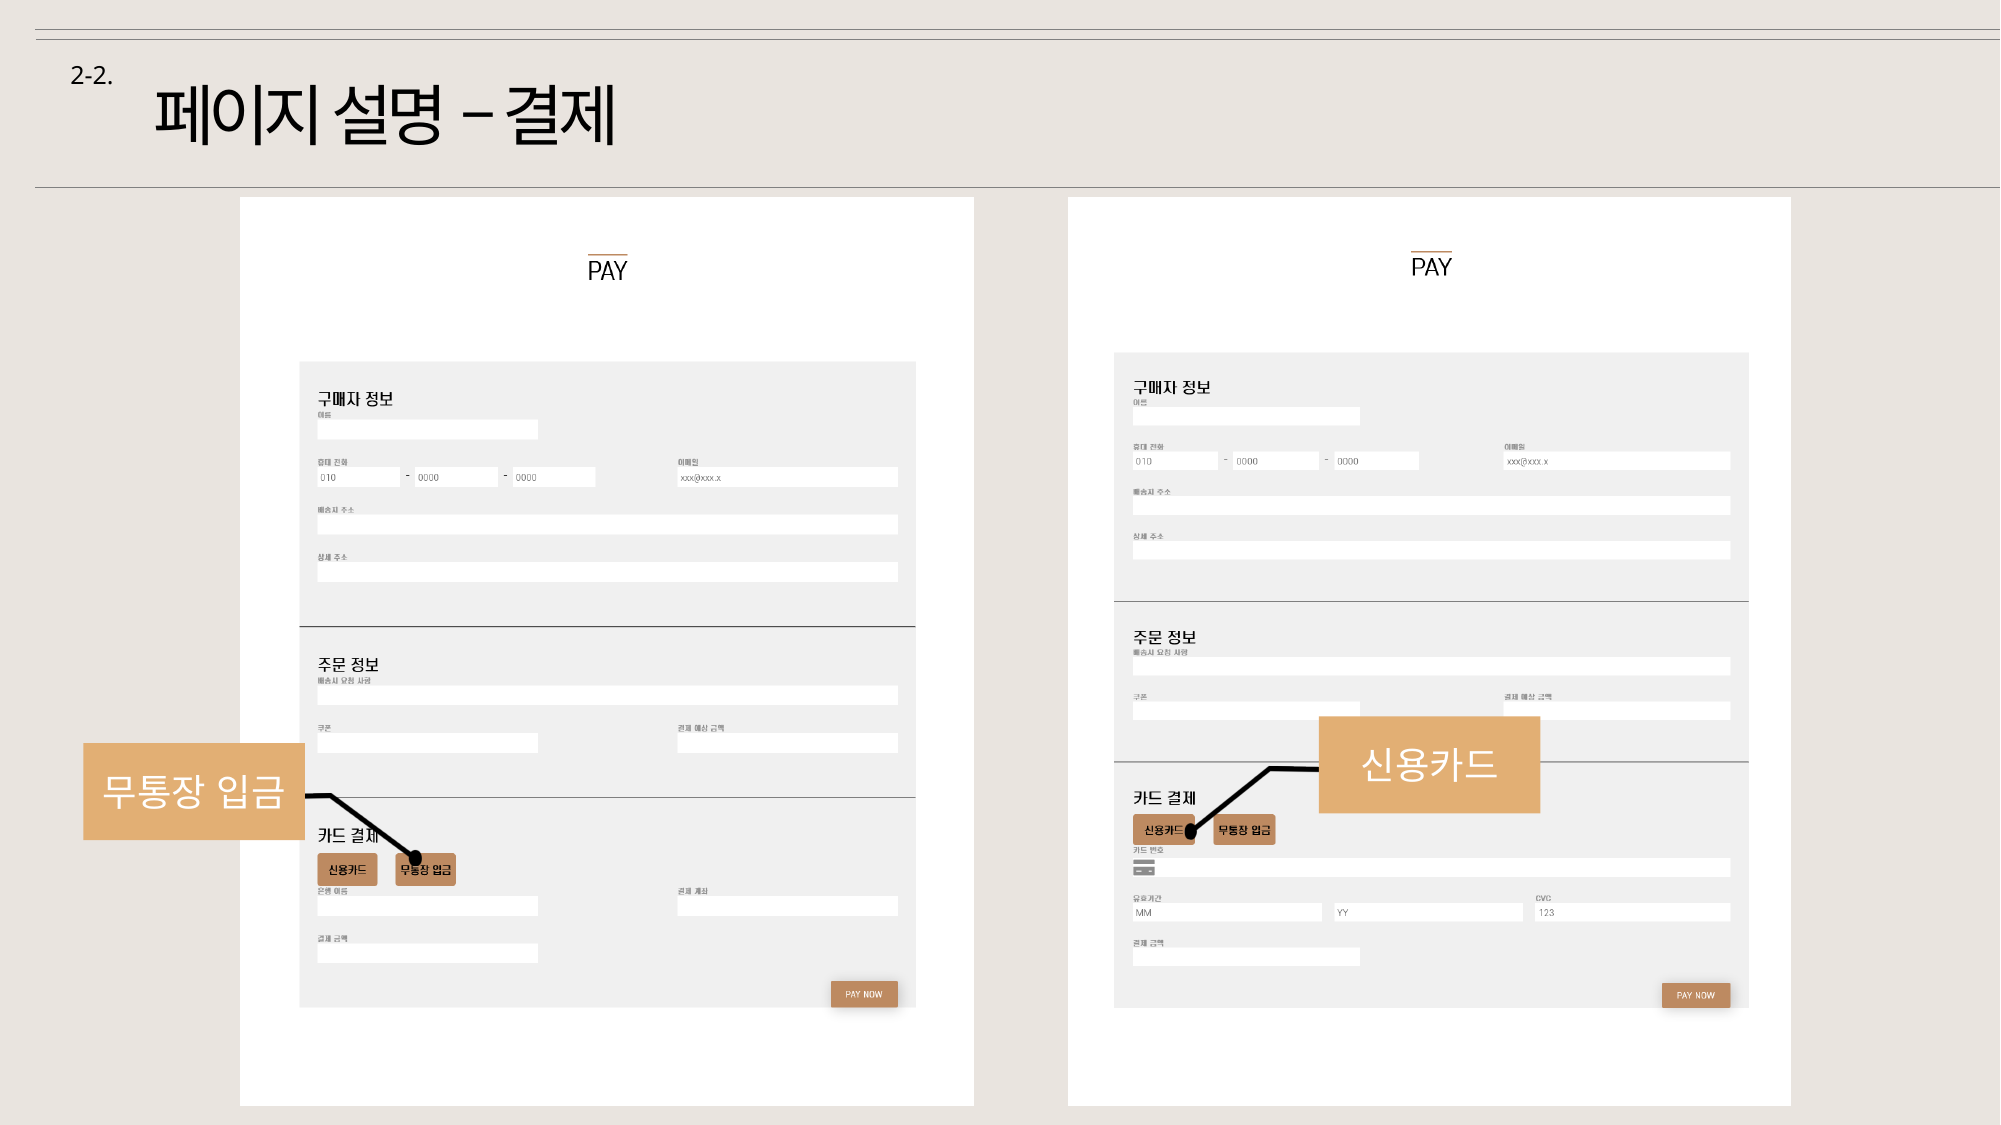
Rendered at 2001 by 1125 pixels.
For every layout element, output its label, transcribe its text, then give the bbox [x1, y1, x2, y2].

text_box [1185, 766, 1388, 841]
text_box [203, 793, 422, 868]
picture [204, 197, 974, 1107]
text_box 무통장 입금 [82, 742, 240, 841]
text_box 페이지 설명 – 결제 [138, 66, 635, 162]
picture [1068, 197, 1791, 1107]
text_box 2-2. [55, 52, 129, 98]
